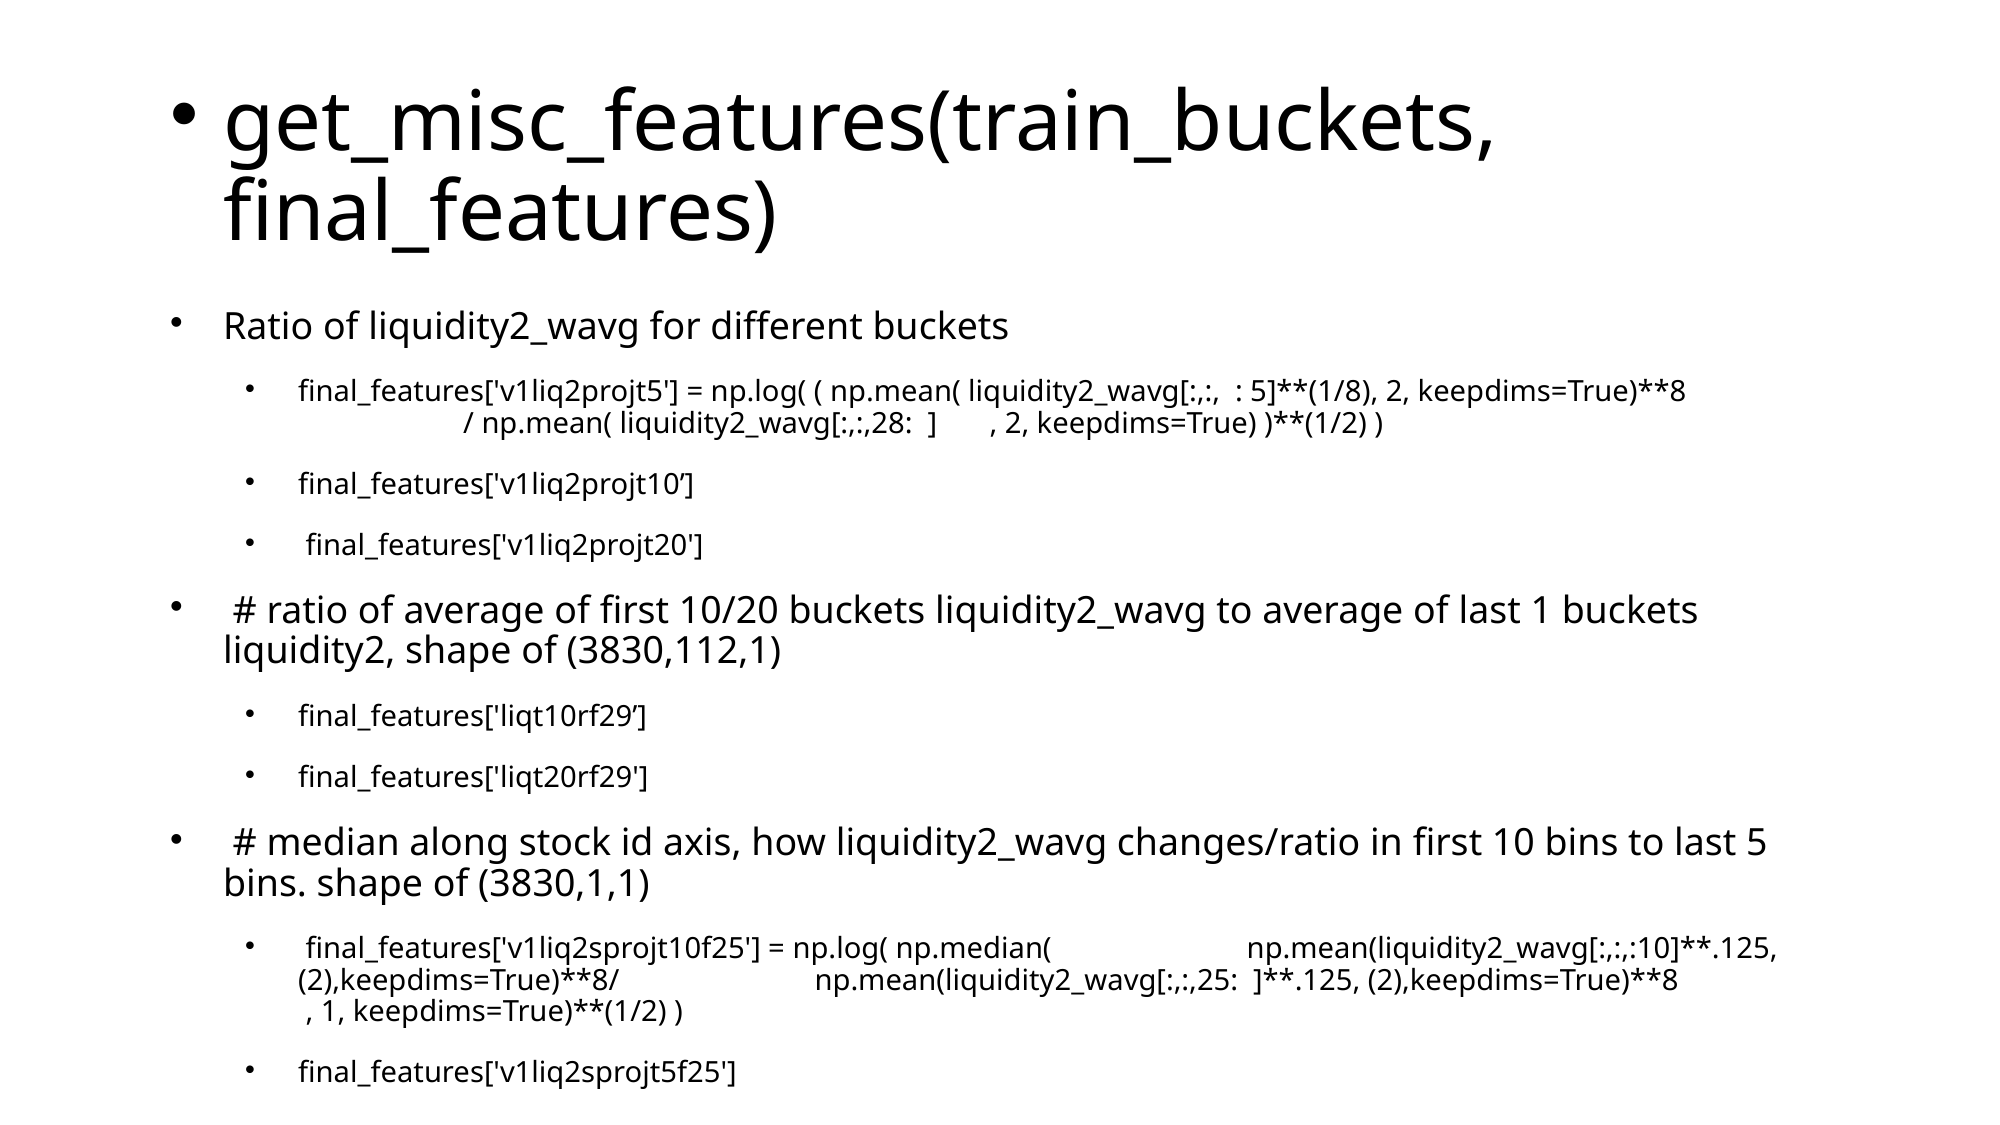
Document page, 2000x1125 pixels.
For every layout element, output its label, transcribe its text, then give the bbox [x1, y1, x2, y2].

list Ratio of liquidity2_wavg for different buckets final_features['v1liq2projt5'] = np.log( ( np.mean( liquidity2_wavg[:,:, : 5]**(1/8), 2, keepdims=True)**8 / np.mean( liquidity2_wavg[:,:,28: ] , 2, keepdims=True) )**(1/2) ) final_features['v1liq2projt10’] final_features['v1liq2projt20'] # ratio of average of first 10/20 buckets liquidity2_wavg to average of last 1 buckets liquidity2, shape of (3830,112,1) final_features['liqt10rf29’] final_features['liqt20rf29'] # median along stock id axis, how liquidity2_wavg changes/ratio in first 10 bins to last 5 bins. shape of (3830,1,1) final_features['v1liq2sprojt10f25'] = np.log( np.median( np.mean(liquidity2_wavg[:,:,:10]**.125, (2),keepdims=True)**8/ np.mean(liquidity2_wavg[:,:,25: ]**.125, (2),keepdims=True)**8 , 1, keepdims=True)**(1/2) ) final_features['v1liq2sprojt5f25'] [137, 299, 1862, 1013]
title get_misc_features(train_buckets, final_features) [137, 59, 1862, 277]
